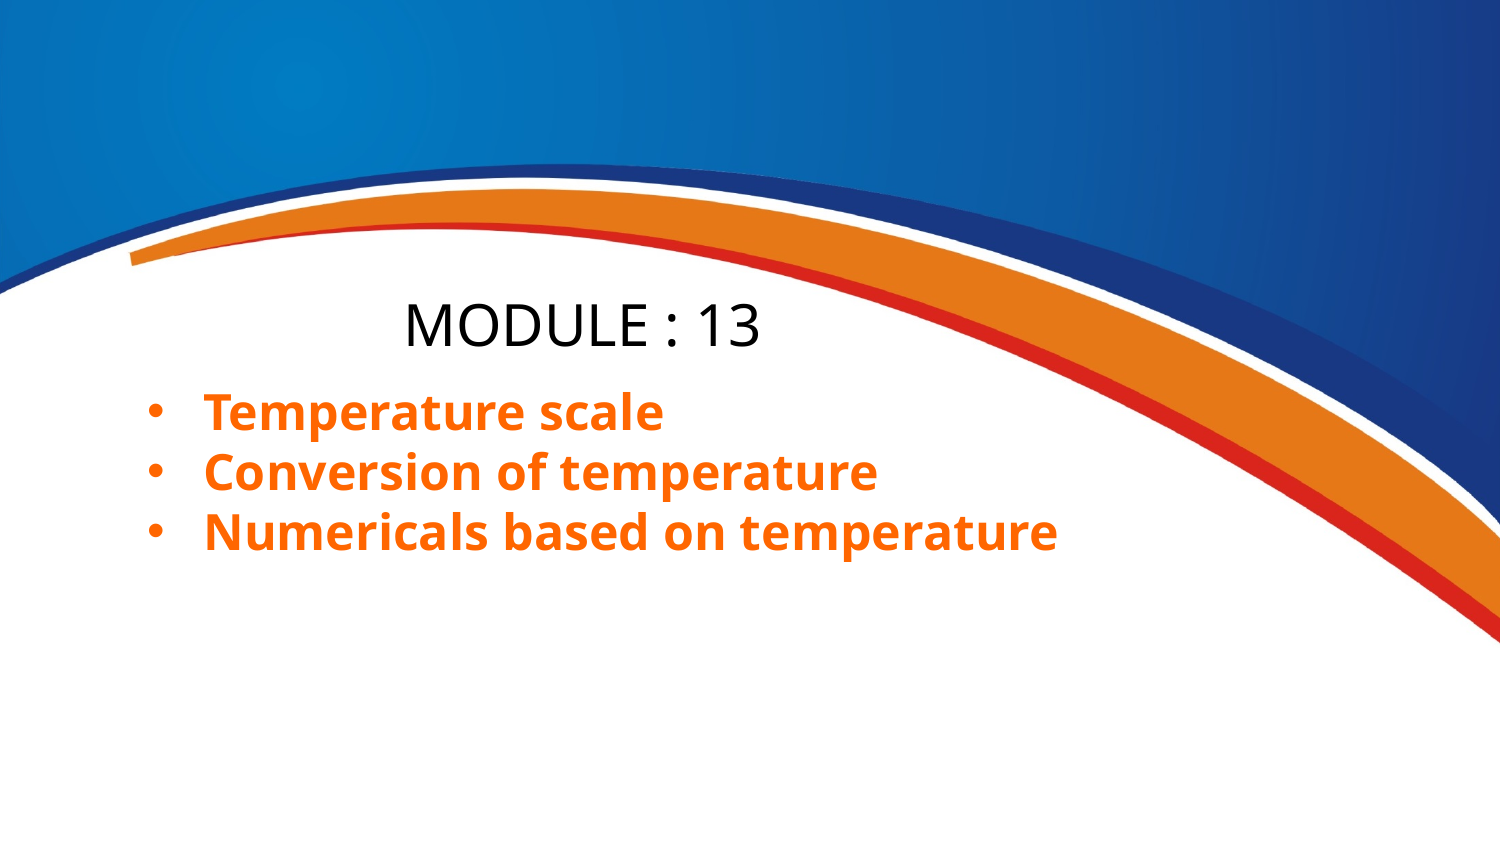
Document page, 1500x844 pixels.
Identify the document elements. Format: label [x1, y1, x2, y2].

picture [0, 0, 1500, 649]
